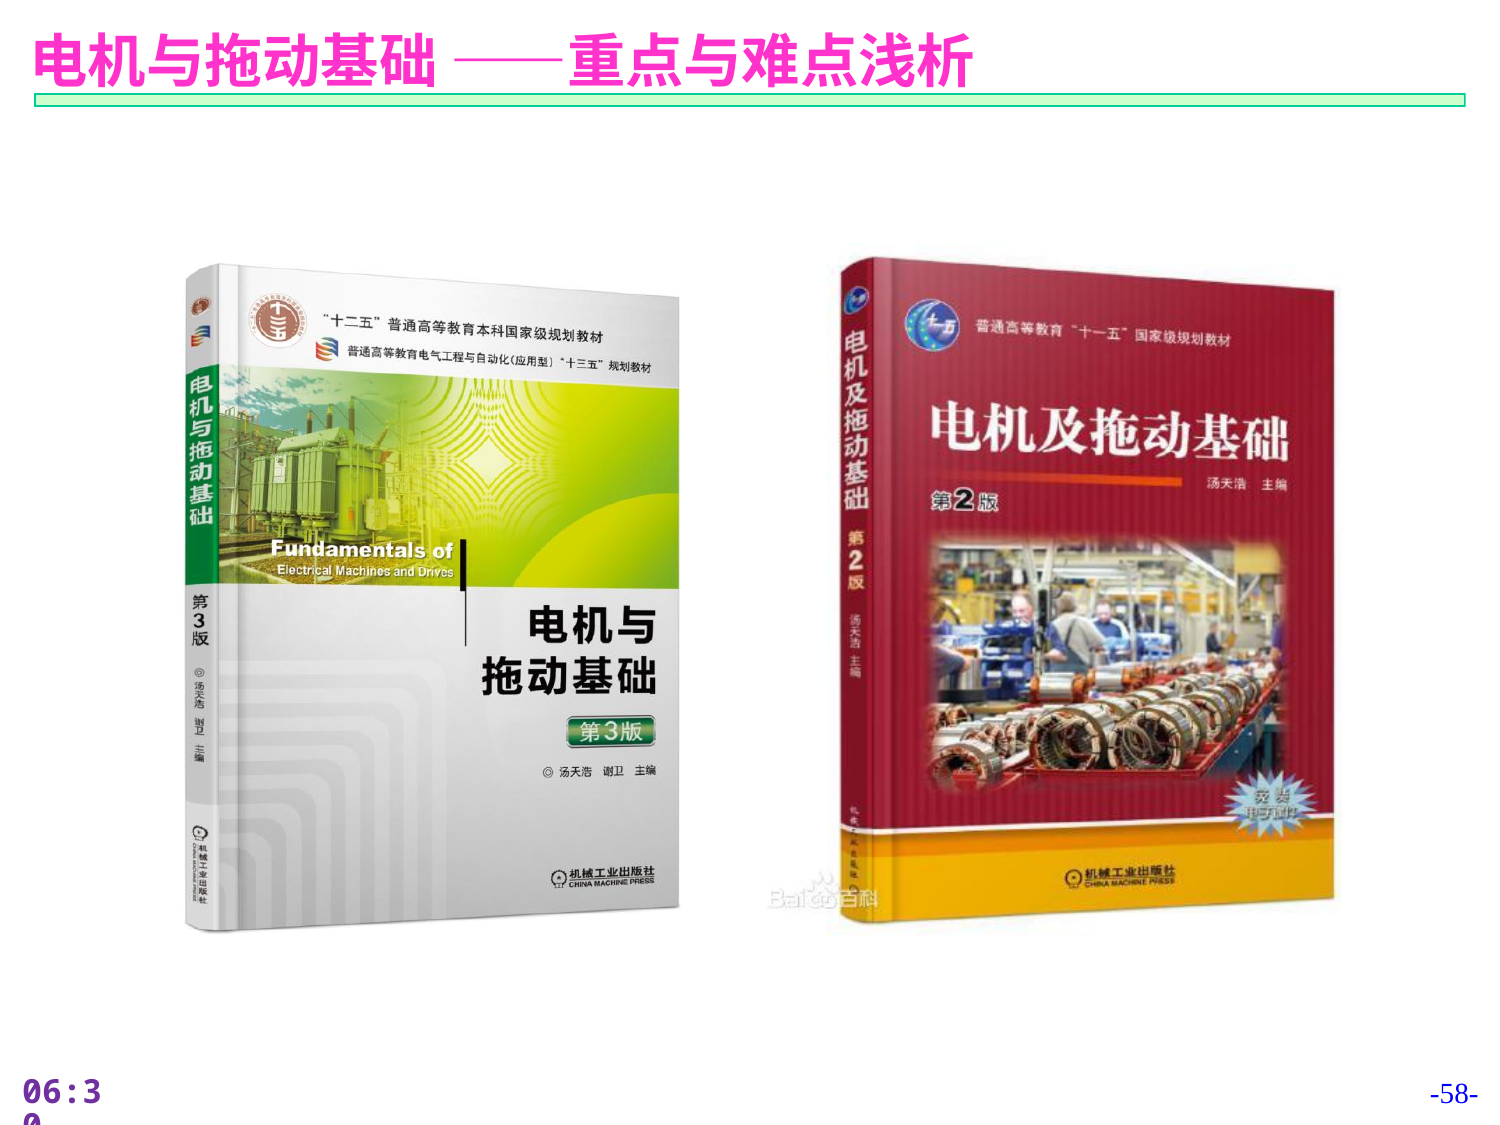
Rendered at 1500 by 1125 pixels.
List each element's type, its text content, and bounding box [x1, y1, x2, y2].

picture [737, 243, 1436, 941]
picture [182, 263, 682, 935]
slide_number -58- [1181, 1066, 1495, 1125]
